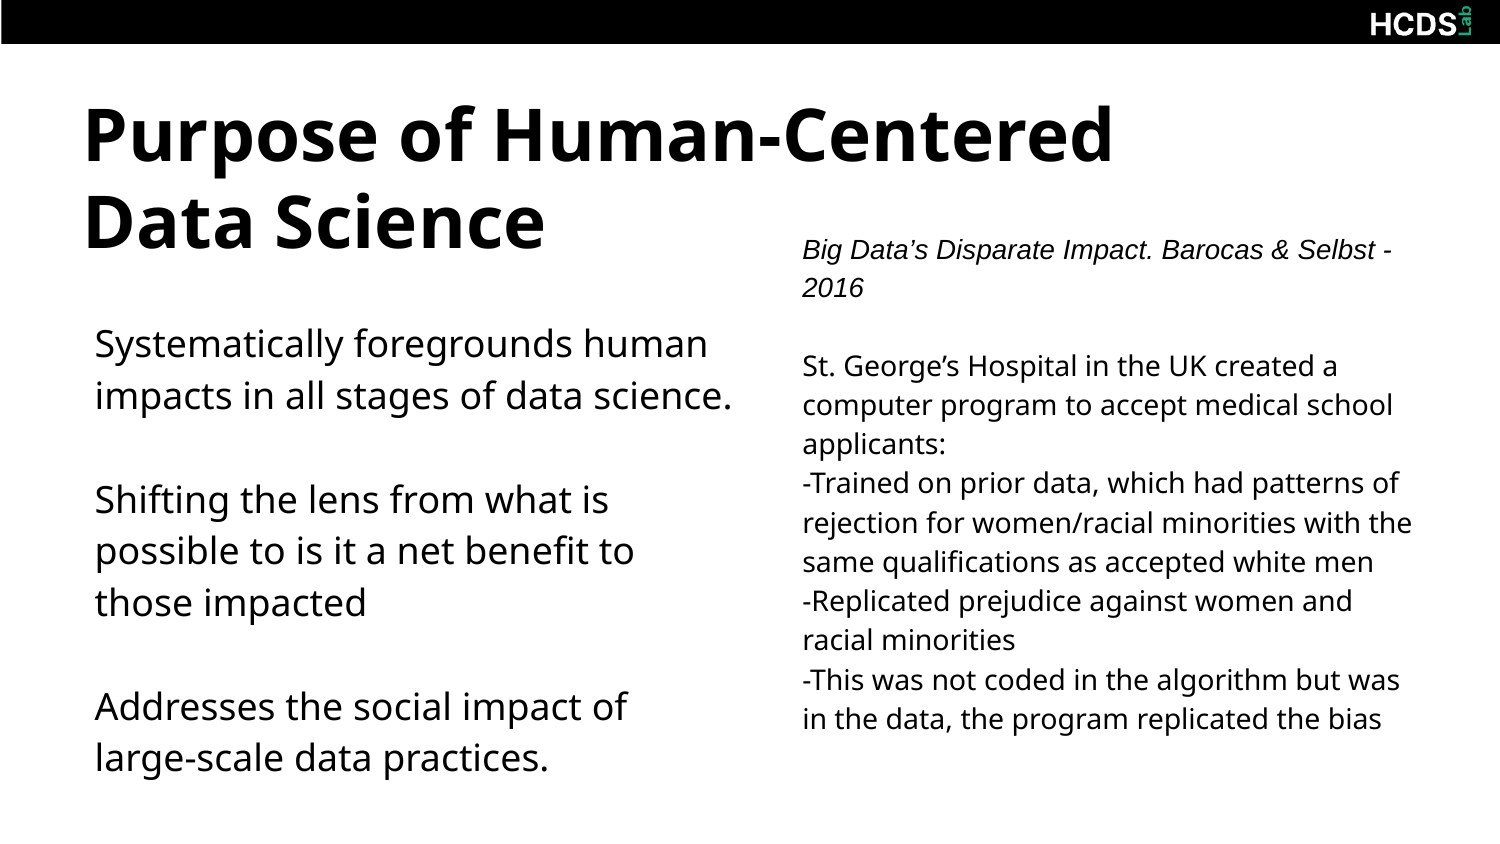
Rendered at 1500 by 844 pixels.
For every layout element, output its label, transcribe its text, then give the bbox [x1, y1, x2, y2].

subtitle Big Data’s Disparate Impact. Barocas & Selbst - 2016 St. George’s Hospital in the UK created a computer program to accept medical school applicants: -Trained on prior data, which had patterns of rejection for women/racial minorities with the same qualifications as accepted white men -Replicated prejudice against women and racial minorities -This was not coded in the algorithm but was in the data, the program replicated the bias [787, 212, 1433, 792]
subtitle Systematically foregrounds human impacts in all stages of data science. Shifting the lens from what is possible to is it a net benefit to those impacted Addresses the social impact of large-scale data practices. [79, 298, 750, 812]
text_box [1, 0, 1500, 45]
subtitle Purpose of Human-Centered Data Science [67, 73, 1401, 282]
